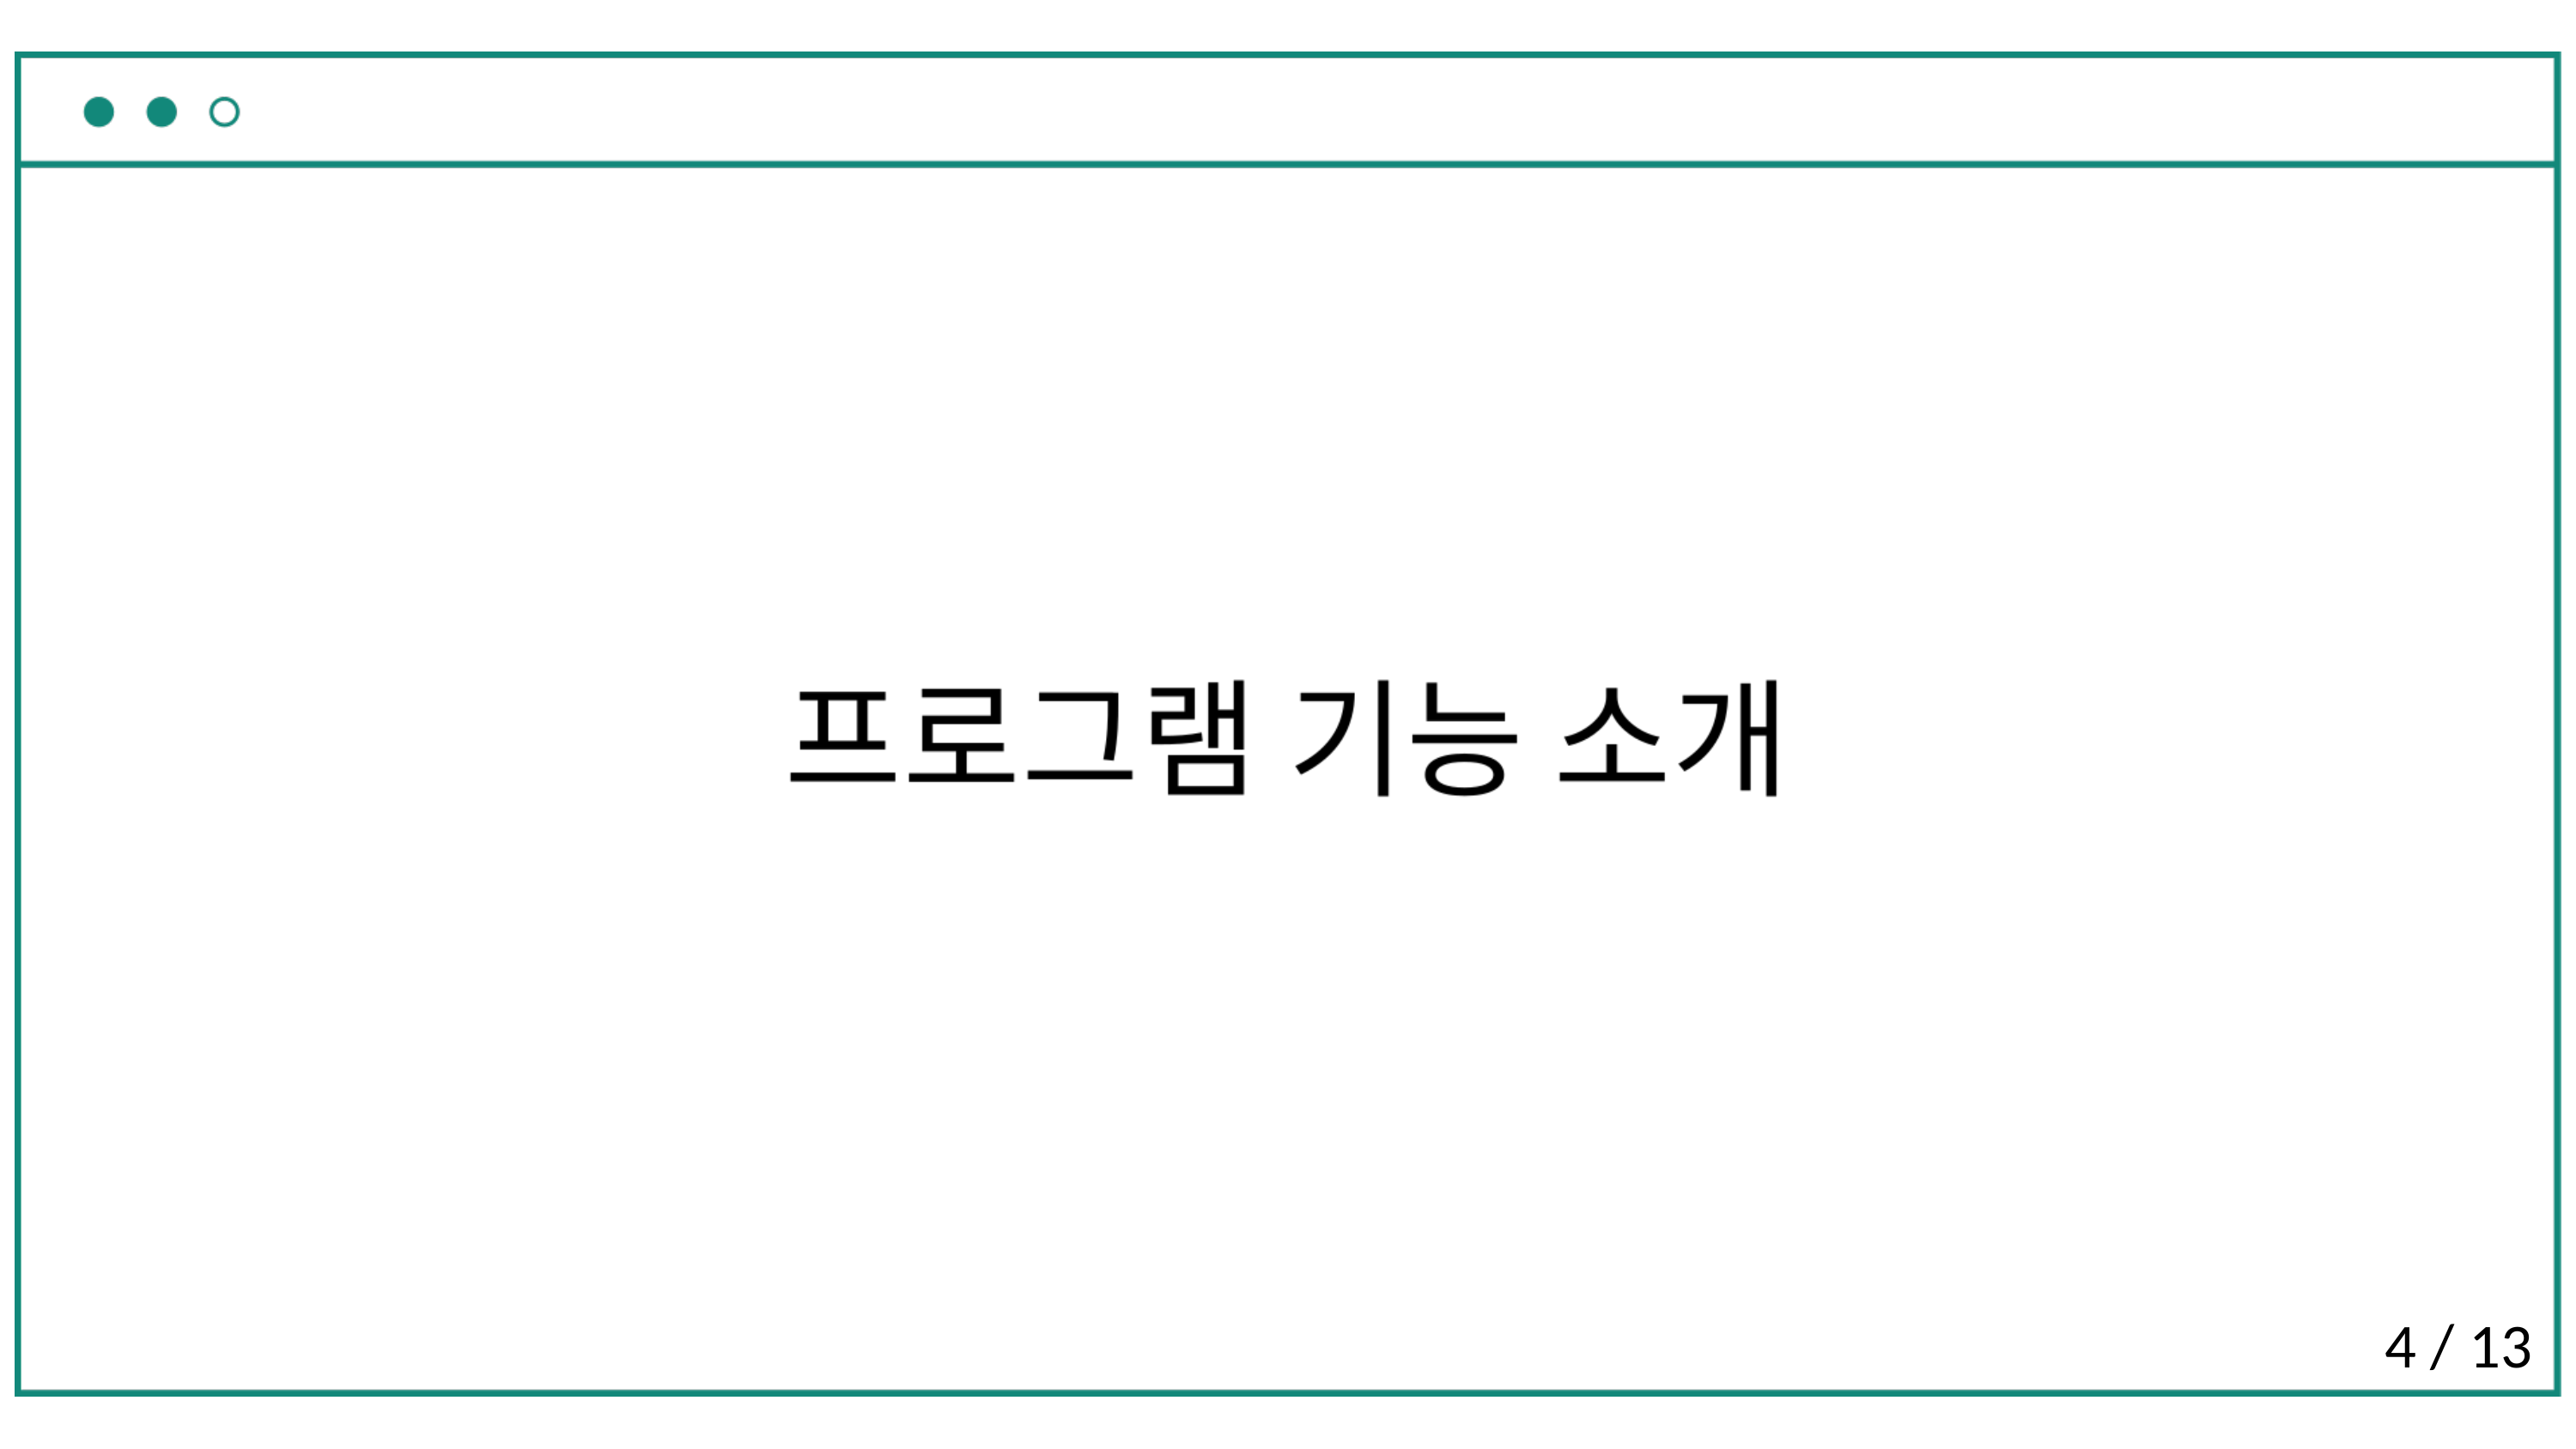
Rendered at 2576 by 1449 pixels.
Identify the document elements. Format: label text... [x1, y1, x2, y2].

text_box 4 / 13 [2565, 1292, 2572, 1394]
picture [15, 52, 2561, 1397]
